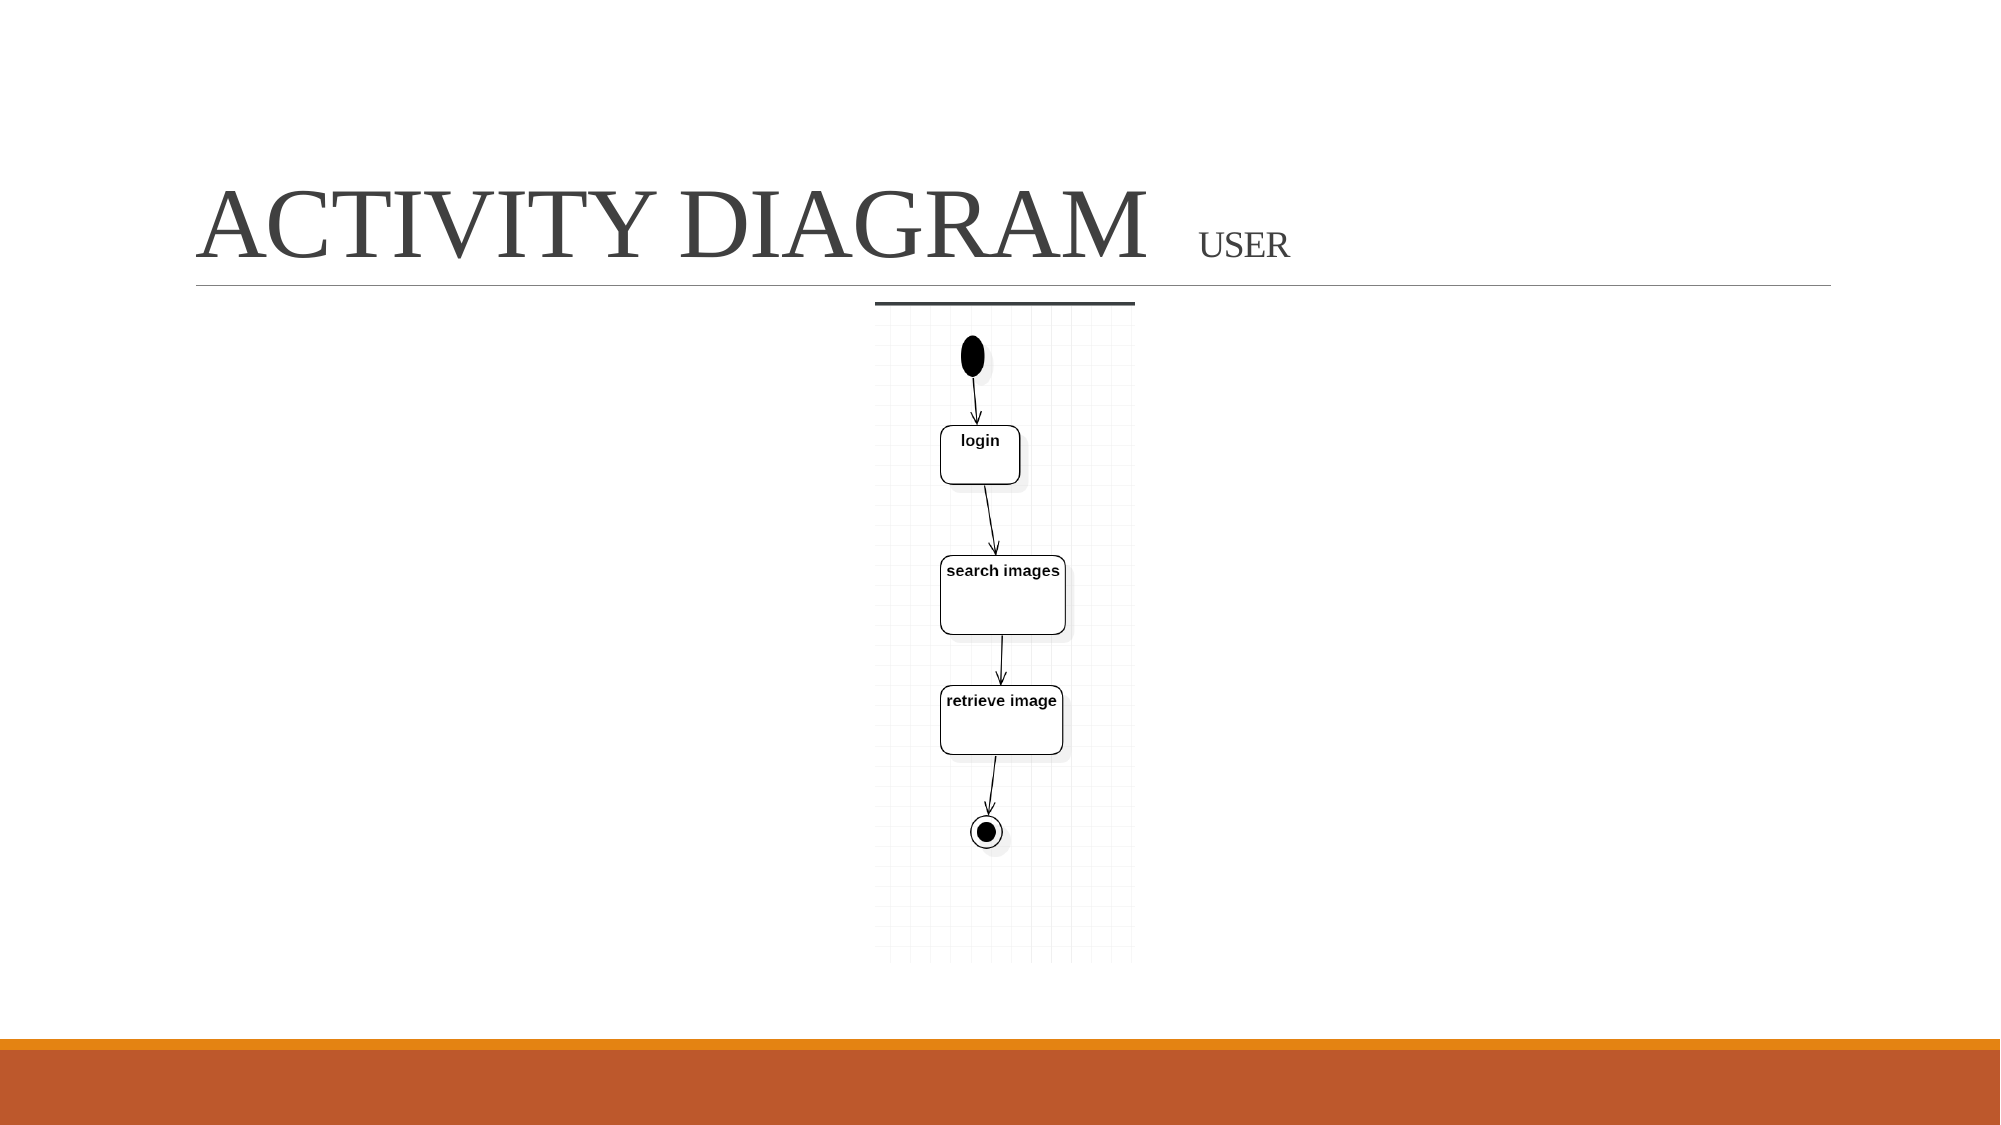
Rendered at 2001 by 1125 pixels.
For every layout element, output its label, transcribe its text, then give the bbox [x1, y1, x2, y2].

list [875, 302, 1135, 964]
title ACTIVITY DIAGRAM USER [180, 47, 1830, 285]
